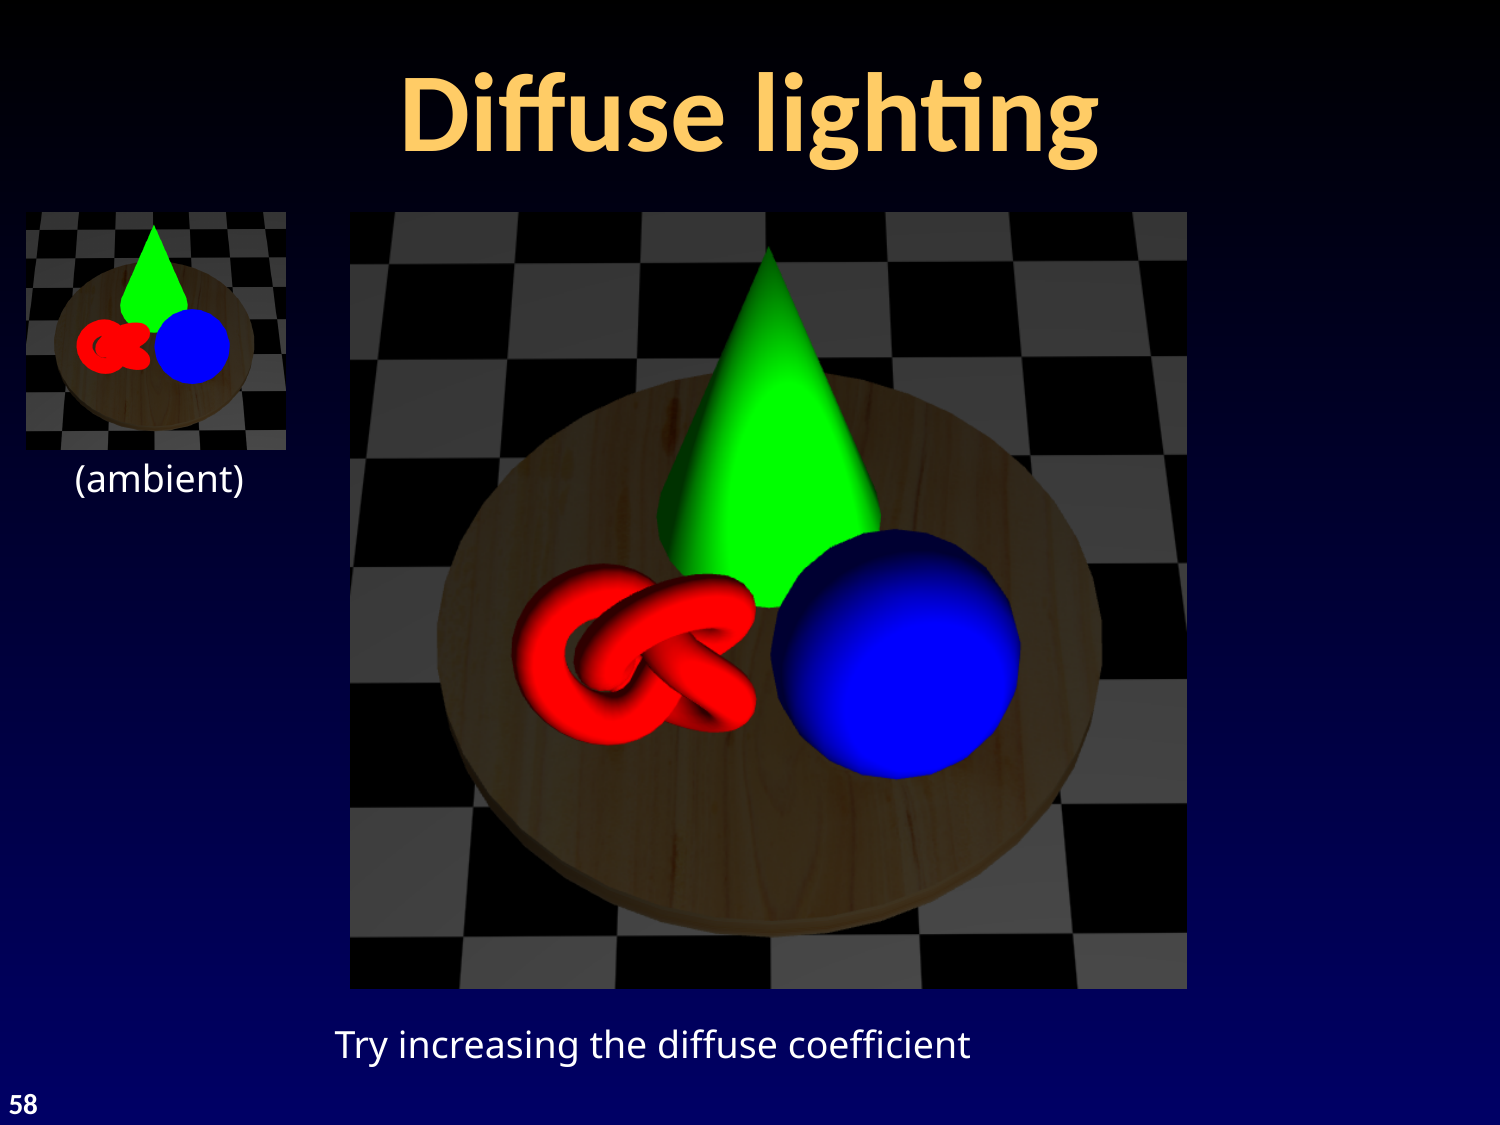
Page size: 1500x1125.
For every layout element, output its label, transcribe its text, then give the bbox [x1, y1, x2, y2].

picture [349, 212, 1187, 989]
title Diffuse lighting [24, 24, 1475, 188]
picture [26, 212, 286, 450]
text_box Try increasing the diffuse coefficient [319, 1013, 987, 1074]
text_box (ambient) [60, 450, 273, 507]
slide_number 58 [0, 1078, 93, 1125]
